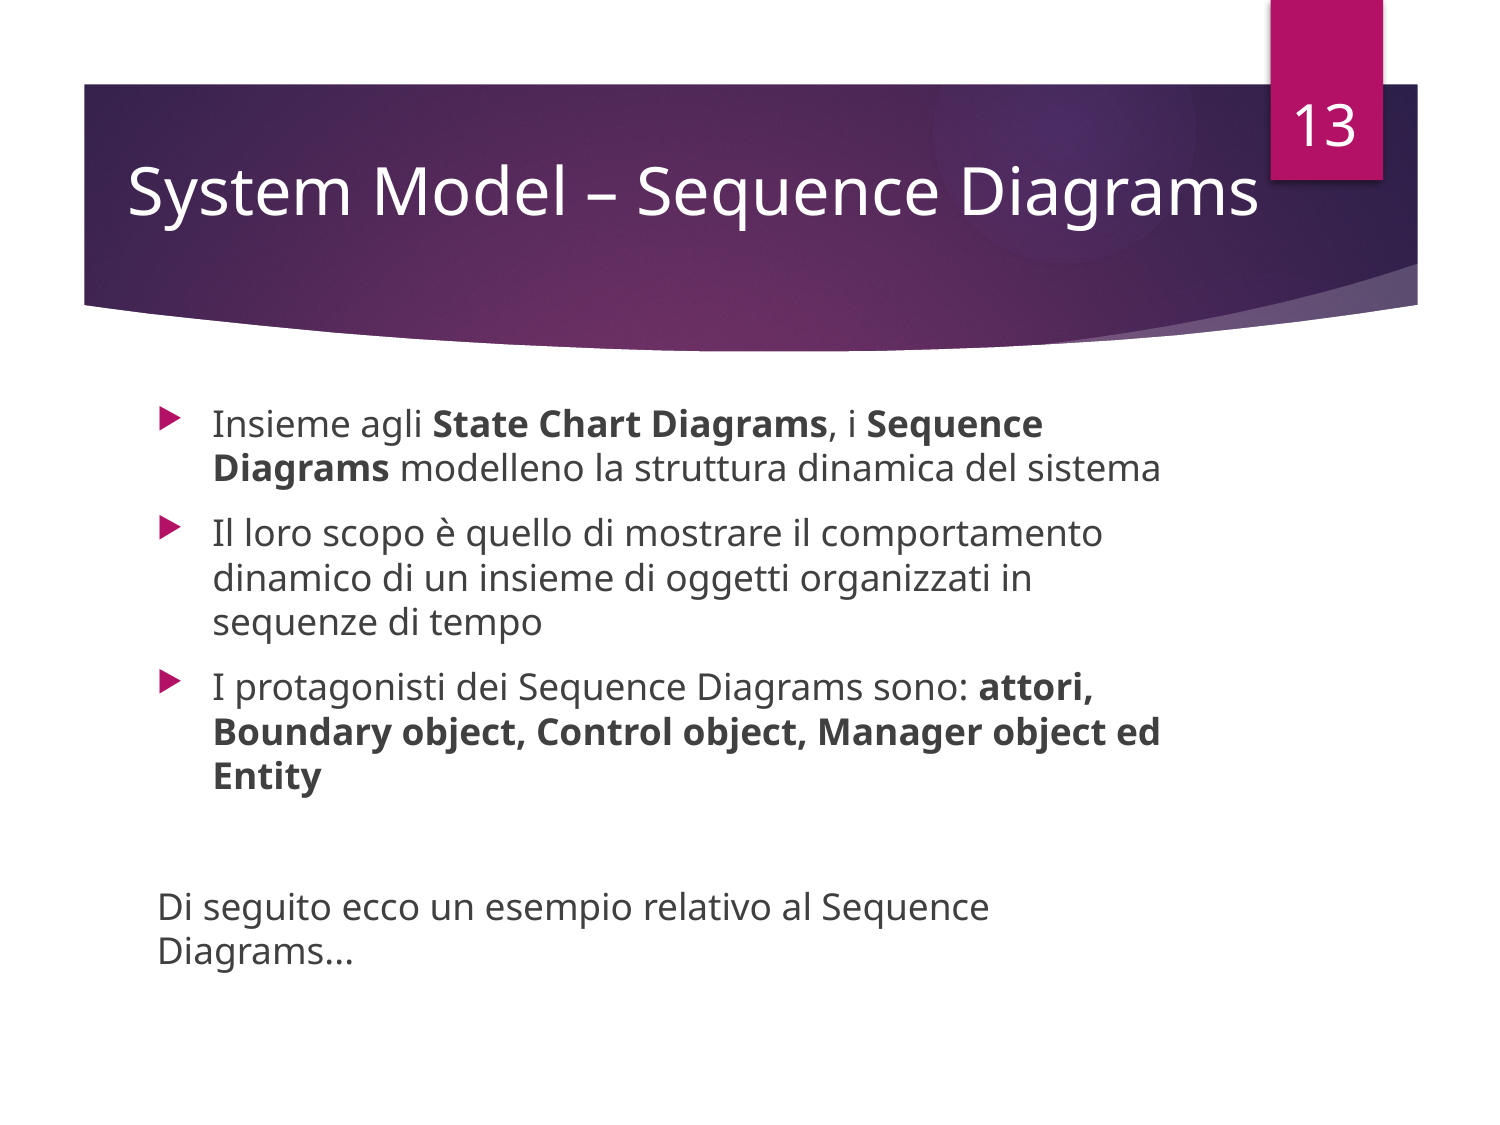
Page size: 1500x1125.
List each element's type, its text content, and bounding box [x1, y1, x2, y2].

slide_number 13 [1259, 48, 1390, 175]
title System Model – Sequence Diagrams [112, 79, 1363, 298]
list Insieme agli State Chart Diagrams, i Sequence Diagrams modelleno la struttura dinamica del sistema Il loro scopo è quello di mostrare il comportamento dinamico di un insieme di oggetti organizzati in sequenze di tempo I protagonisti dei Sequence Diagrams sono: attori, Boundary object, Control object, Manager object ed Entity Di seguito ecco un esempio relativo al Sequence Diagrams... [141, 392, 1183, 1029]
